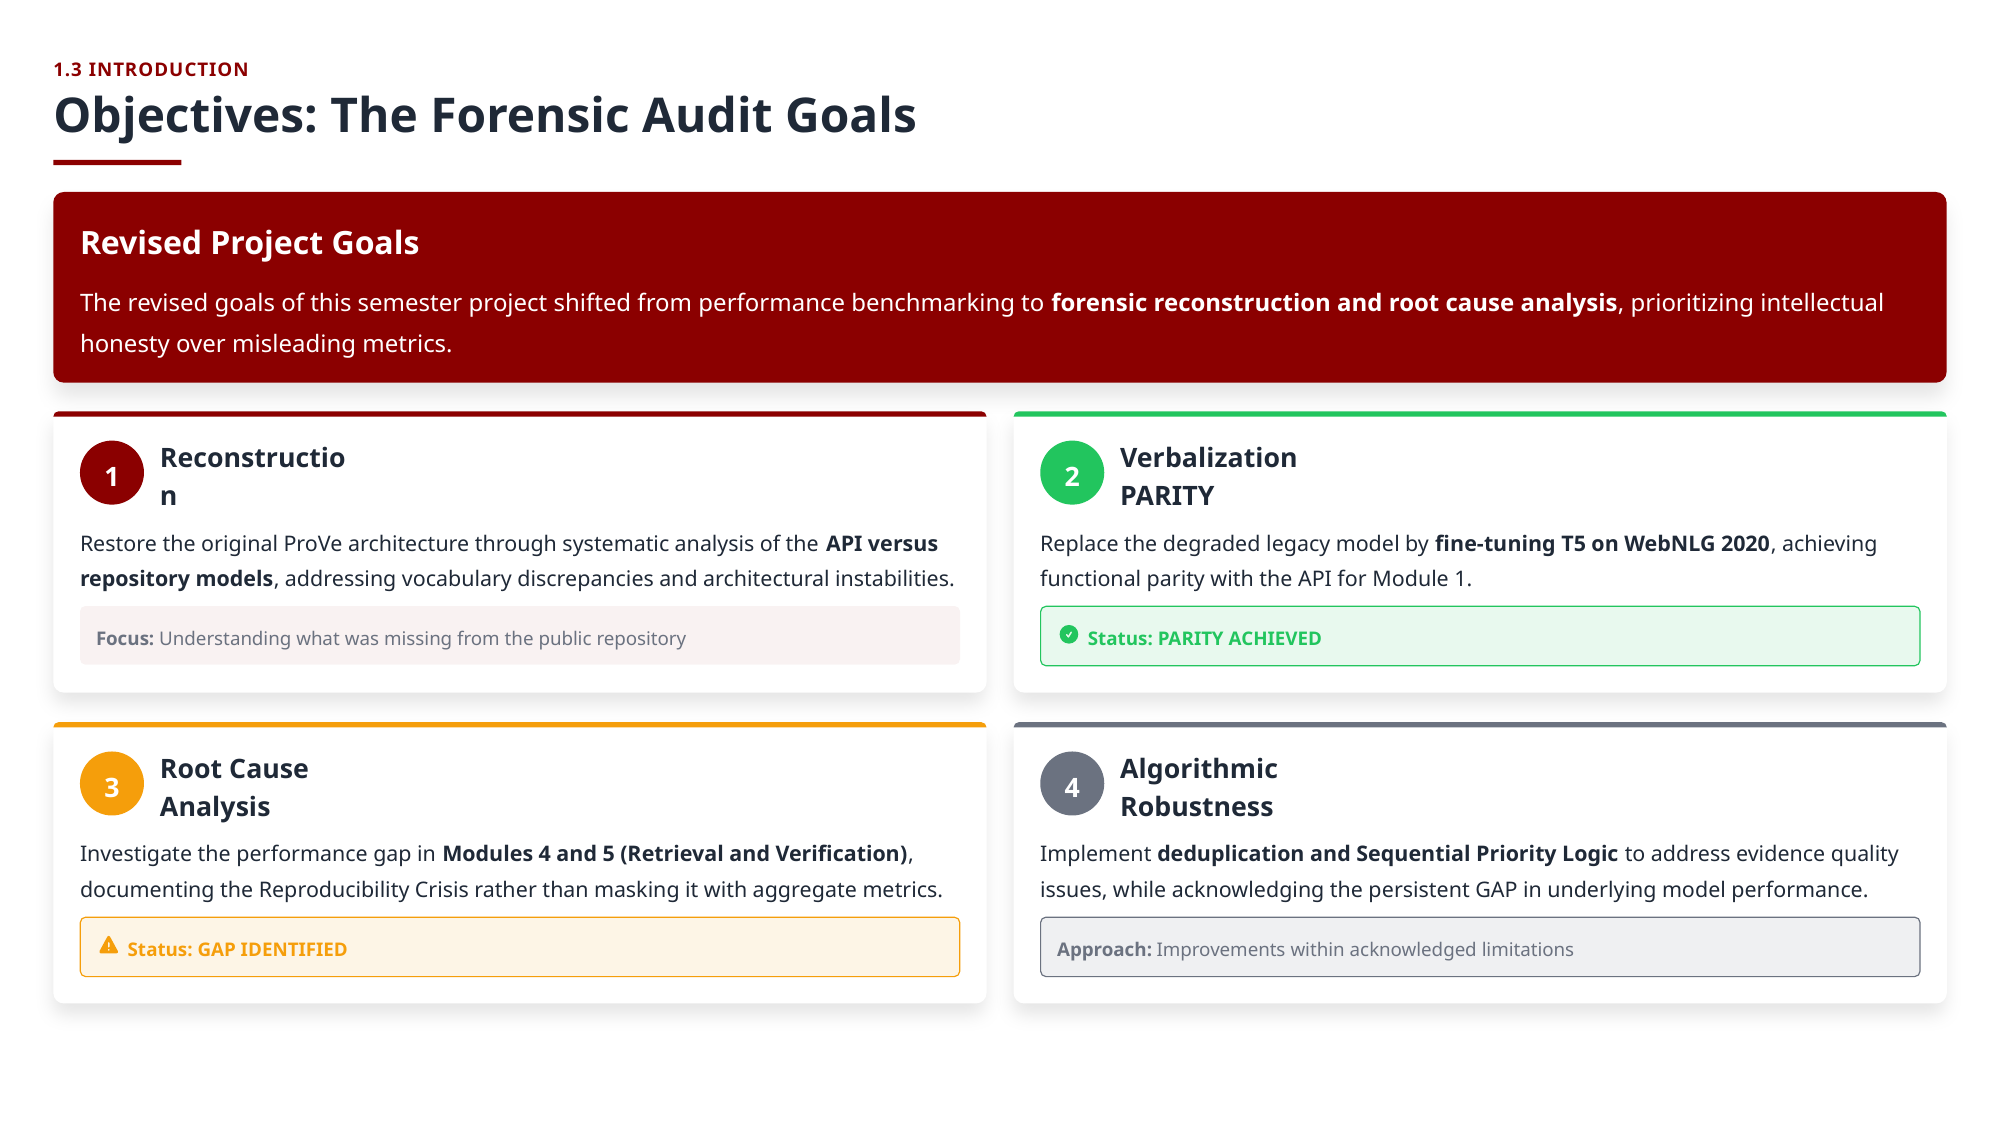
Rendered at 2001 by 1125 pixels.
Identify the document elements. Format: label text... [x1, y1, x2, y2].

text_box Objectives: The Forensic Audit Goals [53, 90, 1971, 144]
text_box [53, 722, 987, 728]
text_box 1.3 INTRODUCTION [53, 53, 1956, 80]
text_box Algorithmic Robustness [1120, 764, 1413, 803]
text_box The revised goals of this semester project shifted from performance benchmarking to forensic reconstruction and root cause analysis, prioritizing intellectual honesty over misleading metrics. [80, 277, 1932, 356]
text_box [80, 917, 960, 977]
text_box Verbalization PARITY [1120, 453, 1397, 492]
text_box Reconstruction [159, 453, 352, 492]
text_box [99, 935, 118, 954]
text_box Approach: Improvements within acknowledged limitations [1057, 933, 1913, 961]
text_box 3 [73, 751, 151, 816]
text_box [53, 417, 987, 693]
text_box [1040, 606, 1921, 666]
text_box Focus: Understanding what was missing from the public repository [95, 621, 954, 649]
text_box Revised Project Goals [79, 218, 1936, 262]
text_box [53, 159, 182, 166]
text_box [1059, 624, 1079, 644]
text_box 2 [1033, 440, 1111, 505]
text_box [53, 728, 987, 1004]
text_box [53, 411, 987, 417]
text_box Implement deduplication and Sequential Priority Logic to address evidence quality issues, while acknowledging the persistent GAP in underlying model performance. [1040, 831, 1931, 901]
text_box [1013, 722, 1947, 728]
text_box [1013, 728, 1947, 1004]
text_box [1013, 411, 1947, 417]
text_box [1013, 417, 1947, 693]
text_box Investigate the performance gap in Modules 4 and 5 (Retrieval and Verification), documenting the Reproducibility Crisis rather than masking it with aggregate metrics. [79, 831, 971, 901]
text_box 1 [73, 440, 151, 505]
text_box Status: PARITY ACHIEVED [1087, 622, 1913, 650]
text_box 4 [1033, 751, 1111, 816]
text_box Replace the degraded legacy model by fine-tuning T5 on WebNLG 2020, achieving functional parity with the API for Module 1. [1040, 520, 1931, 590]
text_box [80, 606, 961, 665]
text_box [1040, 917, 1921, 977]
text_box [53, 191, 1947, 383]
text_box Restore the original ProVe architecture through systematic analysis of the API versus repository models, addressing vocabulary discrepancies and architectural instabilities. [79, 520, 971, 590]
text_box Status: GAP IDENTIFIED [127, 933, 953, 961]
text_box Root Cause Analysis [159, 764, 414, 803]
